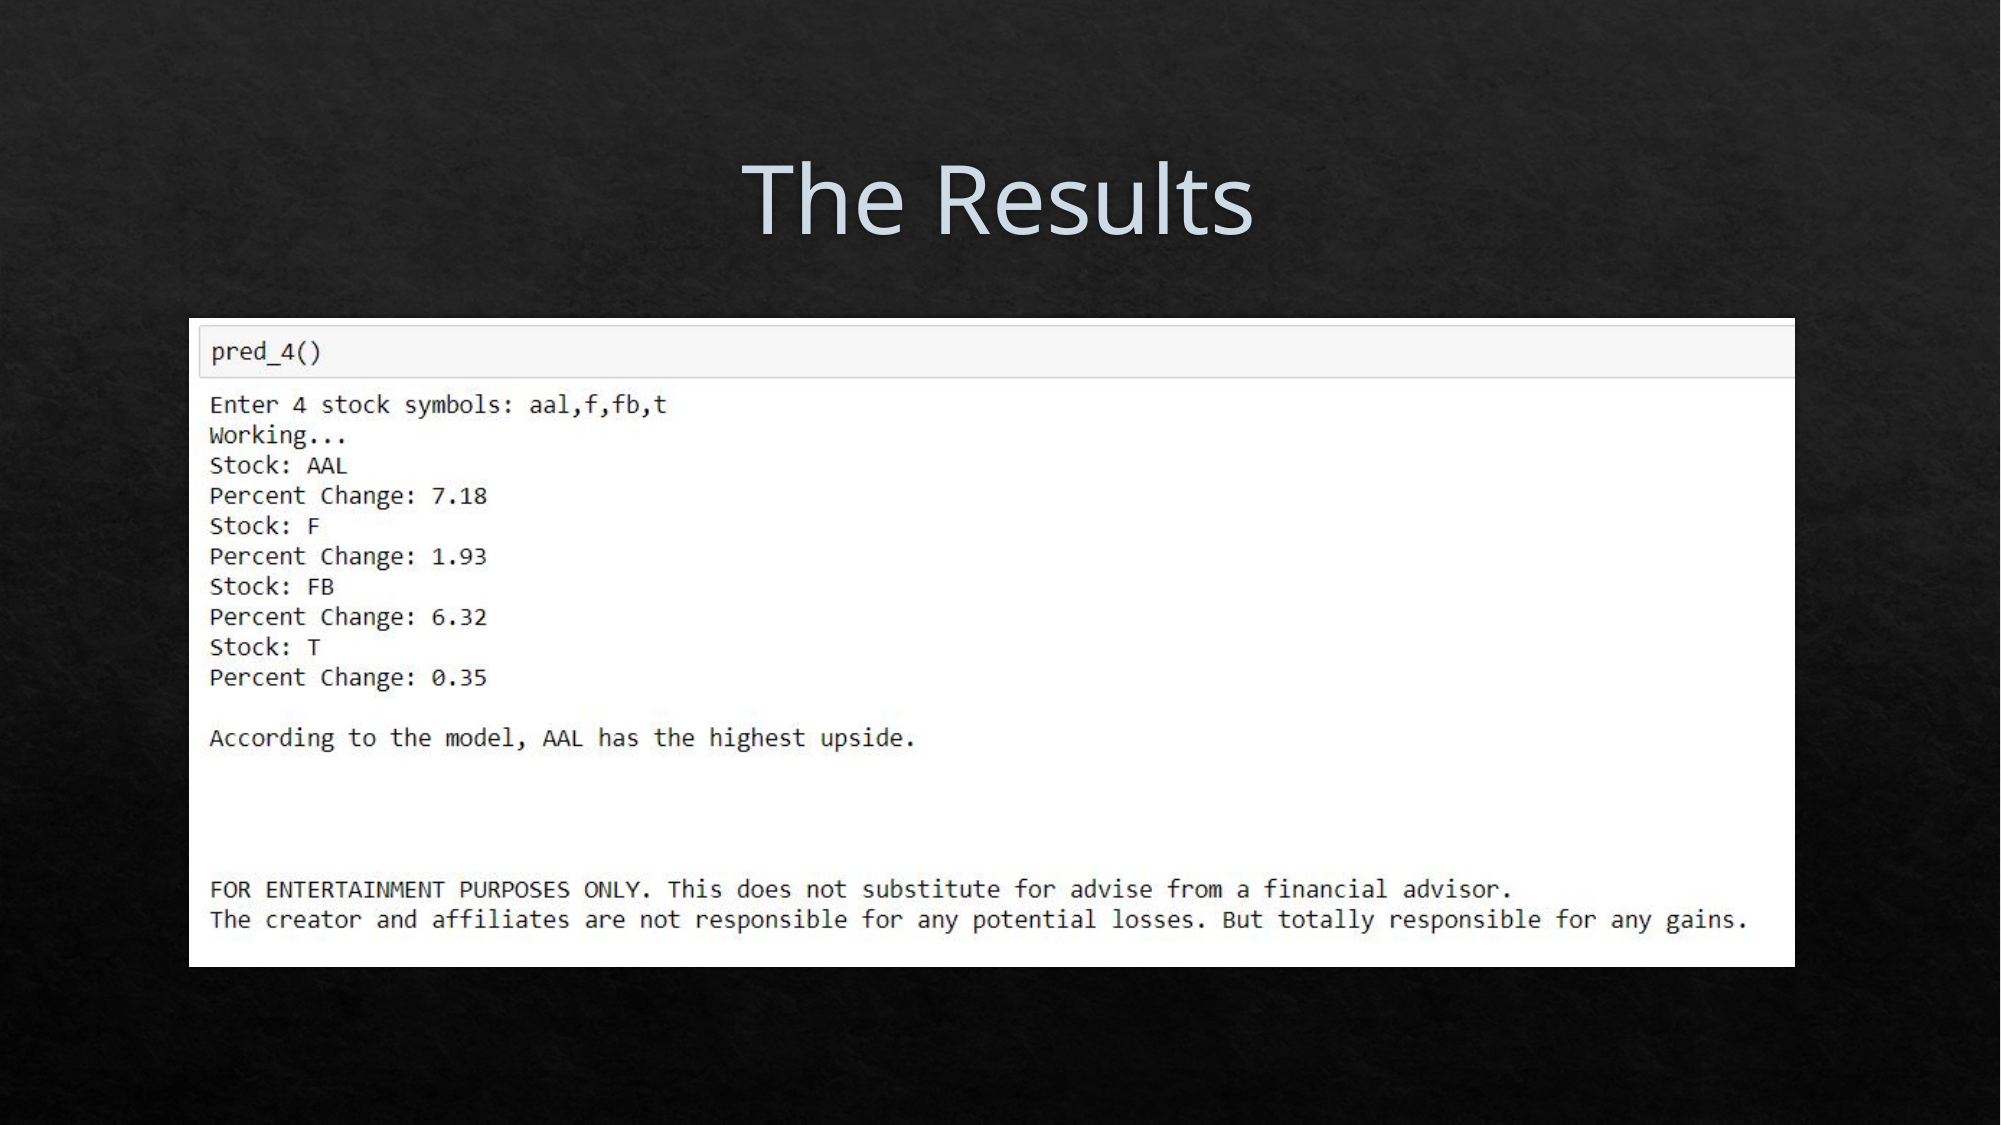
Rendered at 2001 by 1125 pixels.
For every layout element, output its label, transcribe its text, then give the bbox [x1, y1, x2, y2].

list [189, 317, 1795, 967]
title The Results [149, 99, 1849, 307]
